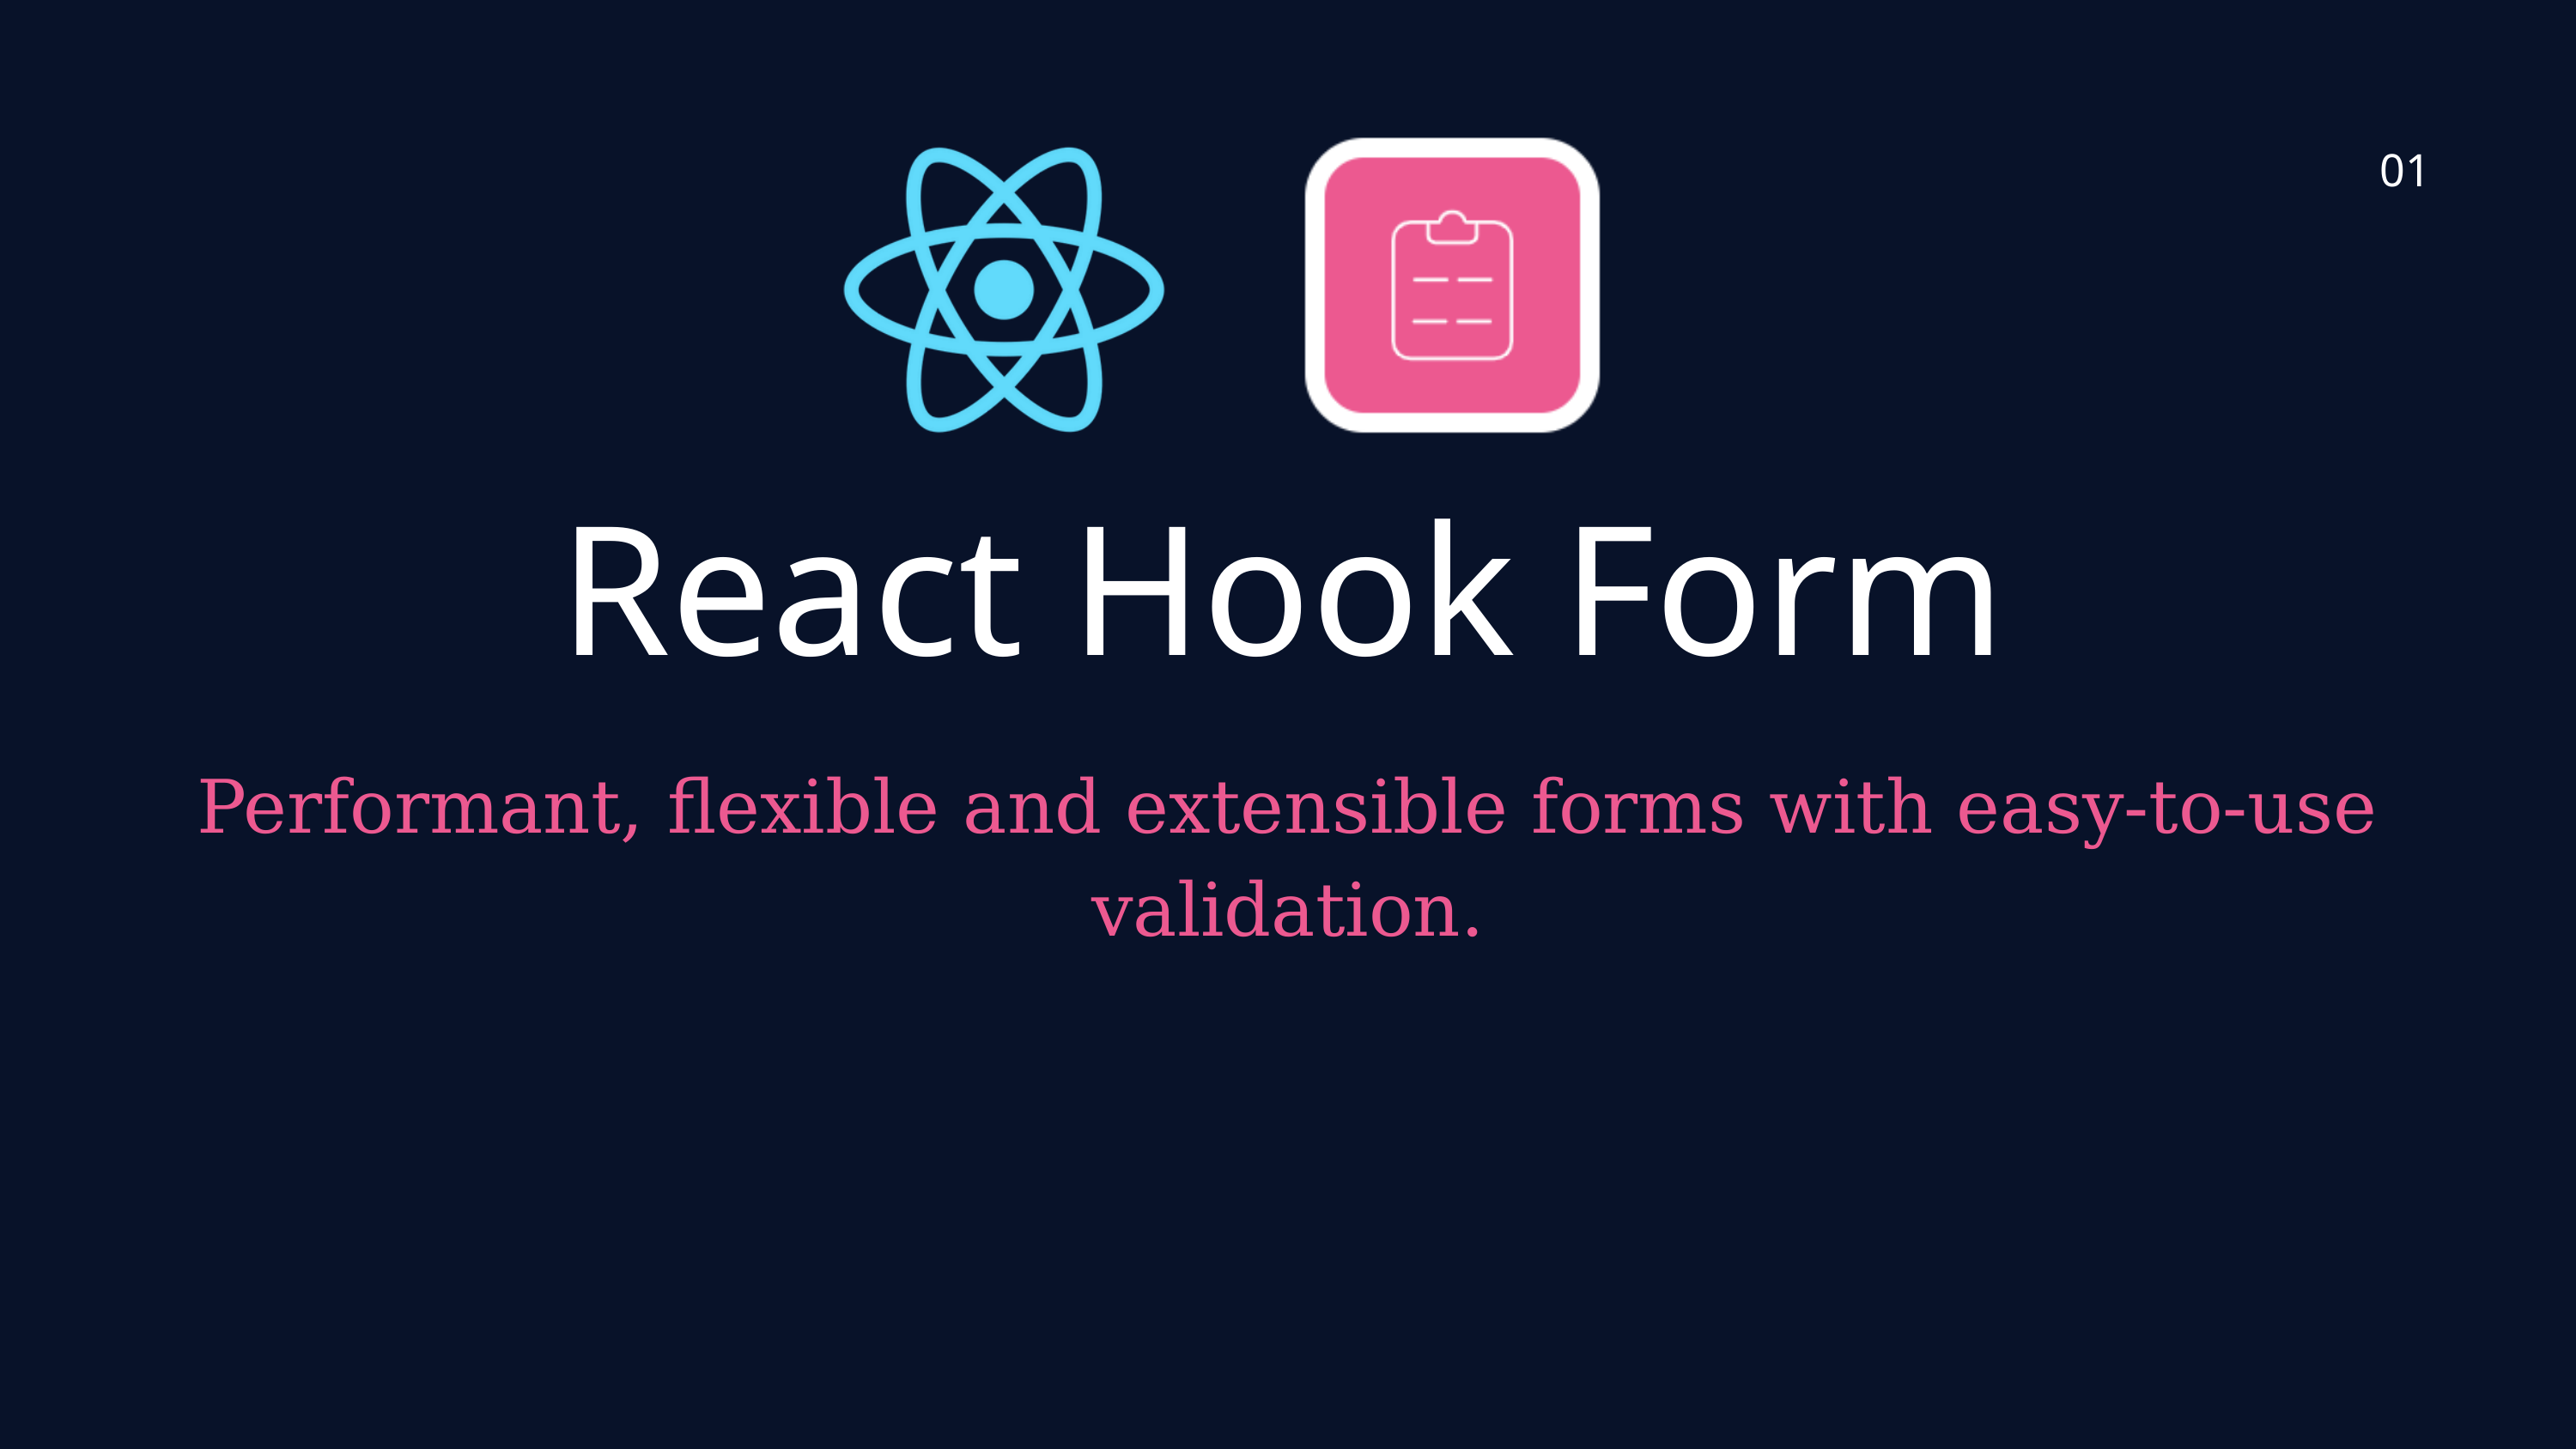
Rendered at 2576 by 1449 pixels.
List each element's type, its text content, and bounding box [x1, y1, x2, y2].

text_box Performant, flexible and extensible forms with easy-to-use validation. [144, 743, 2432, 951]
picture [836, 122, 1171, 457]
text_box React Hook Form [559, 476, 2092, 743]
picture [1287, 122, 1630, 457]
text_box 01 [2251, 142, 2432, 197]
